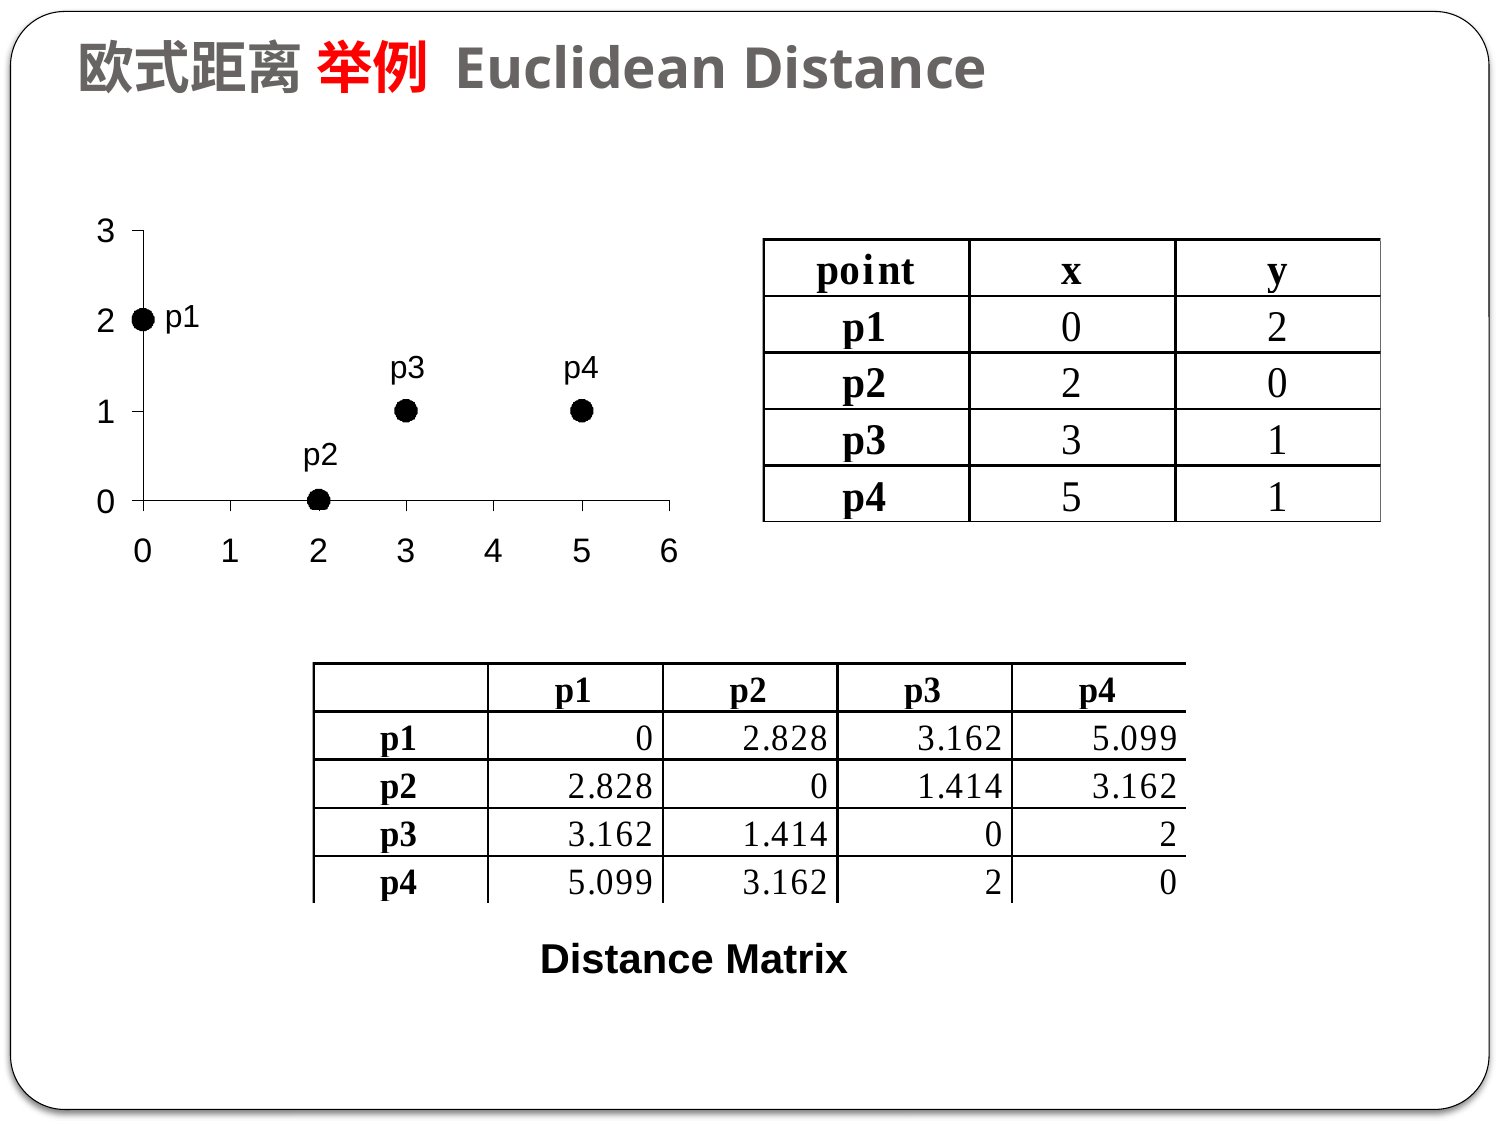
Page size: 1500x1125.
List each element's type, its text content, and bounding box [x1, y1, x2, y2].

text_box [62, 173, 712, 649]
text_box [762, 237, 1384, 524]
text_box Distance Matrix [525, 924, 905, 990]
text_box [312, 662, 1189, 906]
title 欧式距离 举例 Euclidean Distance [62, 24, 1421, 116]
